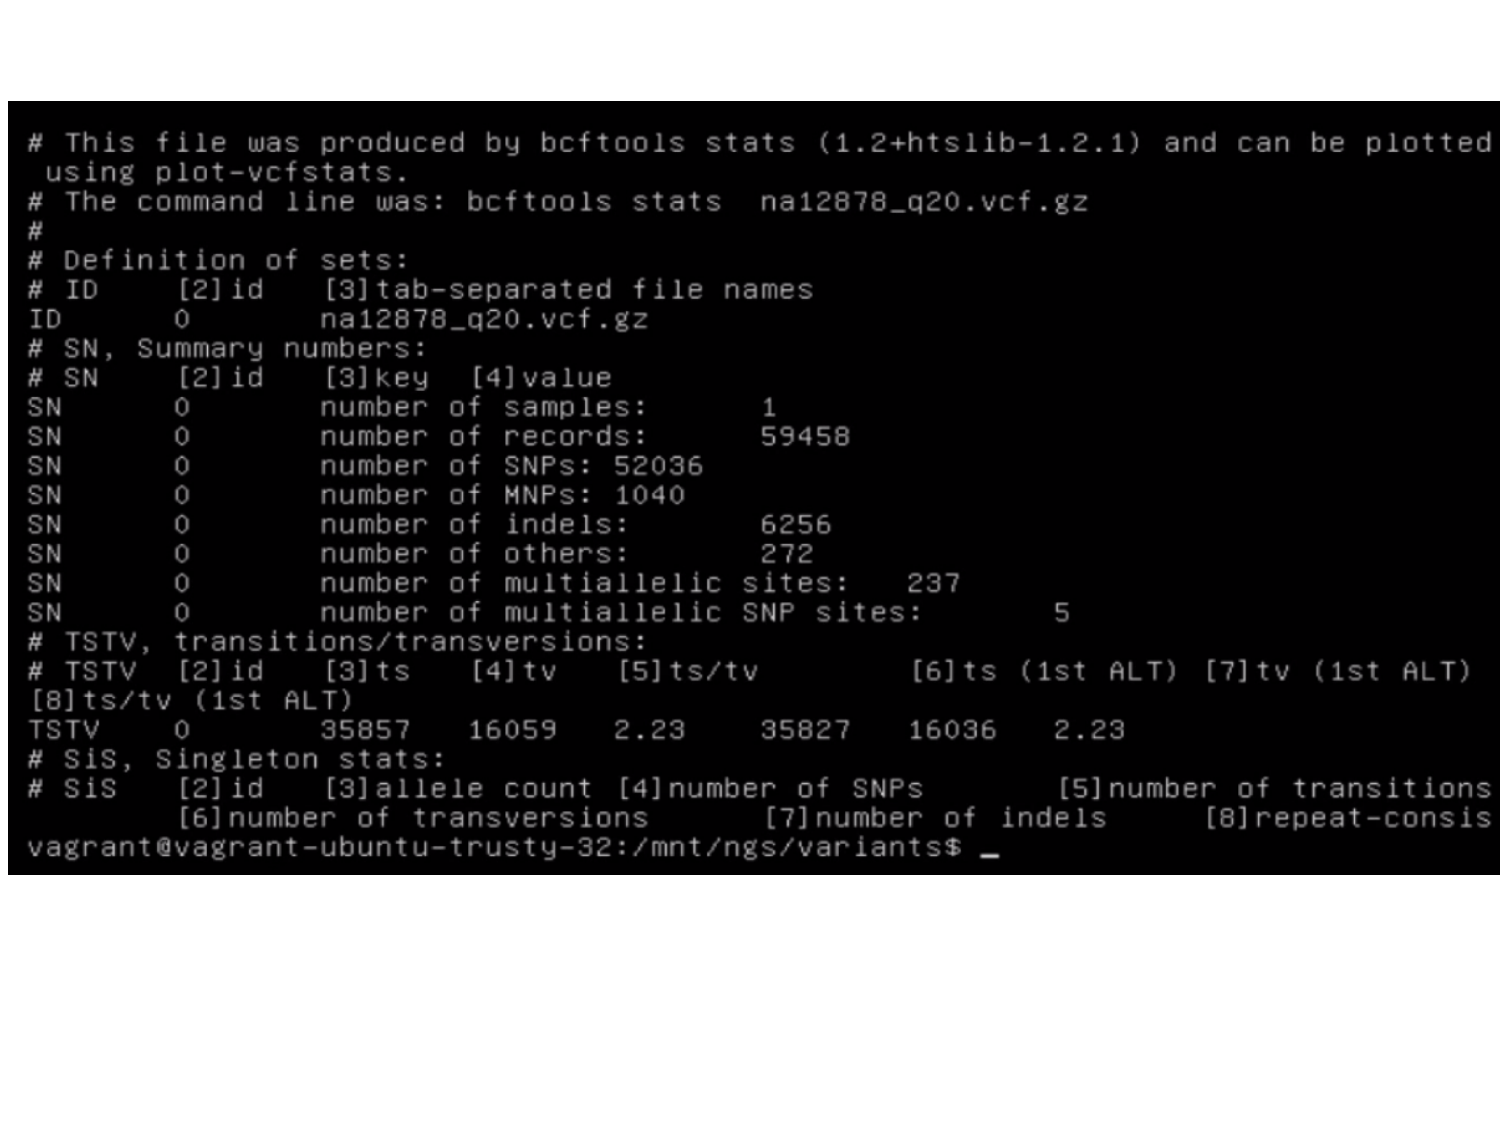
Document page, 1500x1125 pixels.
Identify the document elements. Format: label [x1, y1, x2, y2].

picture [8, 101, 1500, 876]
